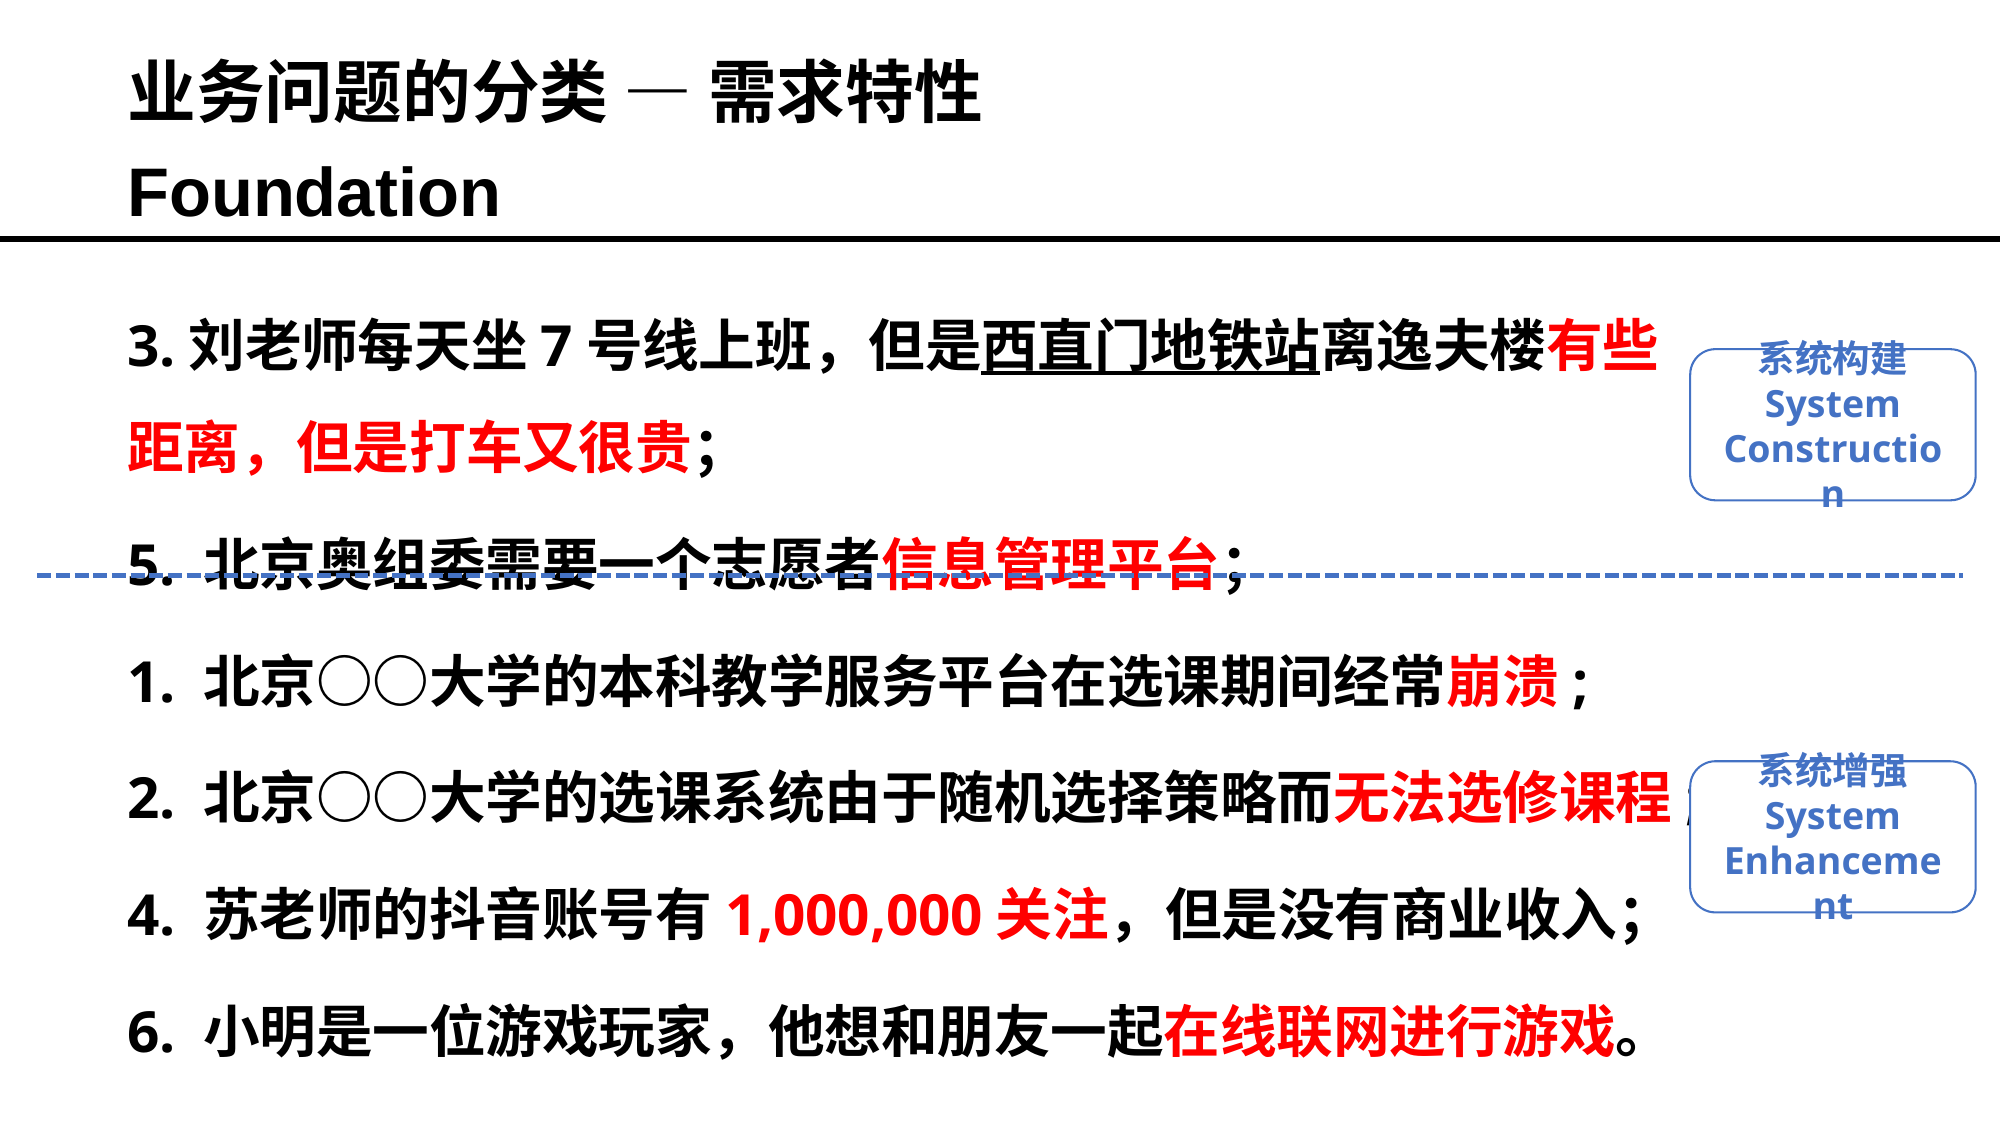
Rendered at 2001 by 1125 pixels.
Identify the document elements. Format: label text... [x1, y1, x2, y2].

text_box 系统增强 System Enhancement [1689, 760, 1977, 914]
text_box 3.刘老师每天坐7号线上班，但是西直门地铁站离逸夫楼有些距离，但是打车又很贵； 5. 北京奥组委需要一个志愿者信息管理平台； 1. 北京○○大学的本科教学服务平台在选课期间经常崩溃; 2. 北京○○大学的选课系统由于随机选择策略而无法选修课程; 4. 苏老师的抖音账号有1,000,000关注，但是没有商业收入； 6. 小明是一位游戏玩家，他想和朋友一起在线联网进行游戏。 [112, 576, 1691, 1093]
text_box 业务问题的分类 — 需求特性 Foundation [112, 87, 1442, 236]
text_box 3.刘老师每天坐7号线上班，但是西直门地铁站离逸夫楼有些距离，但是打车又很贵； 5. 北京奥组委需要一个志愿者信息管理平台； 1. 北京○○大学的本科教学服务平台在选课期间经常崩溃; 2. 北京○○大学的选课系统由于随机选择策略而无法选修课程; 4. 苏老师的抖音账号有1,000,000关注，但是没有商业收入； 6. 小明是一位游戏玩家，他想和朋友一起在线联网进行游戏。 [112, 269, 1691, 575]
text_box 系统构建 System Construction [1689, 348, 1977, 502]
